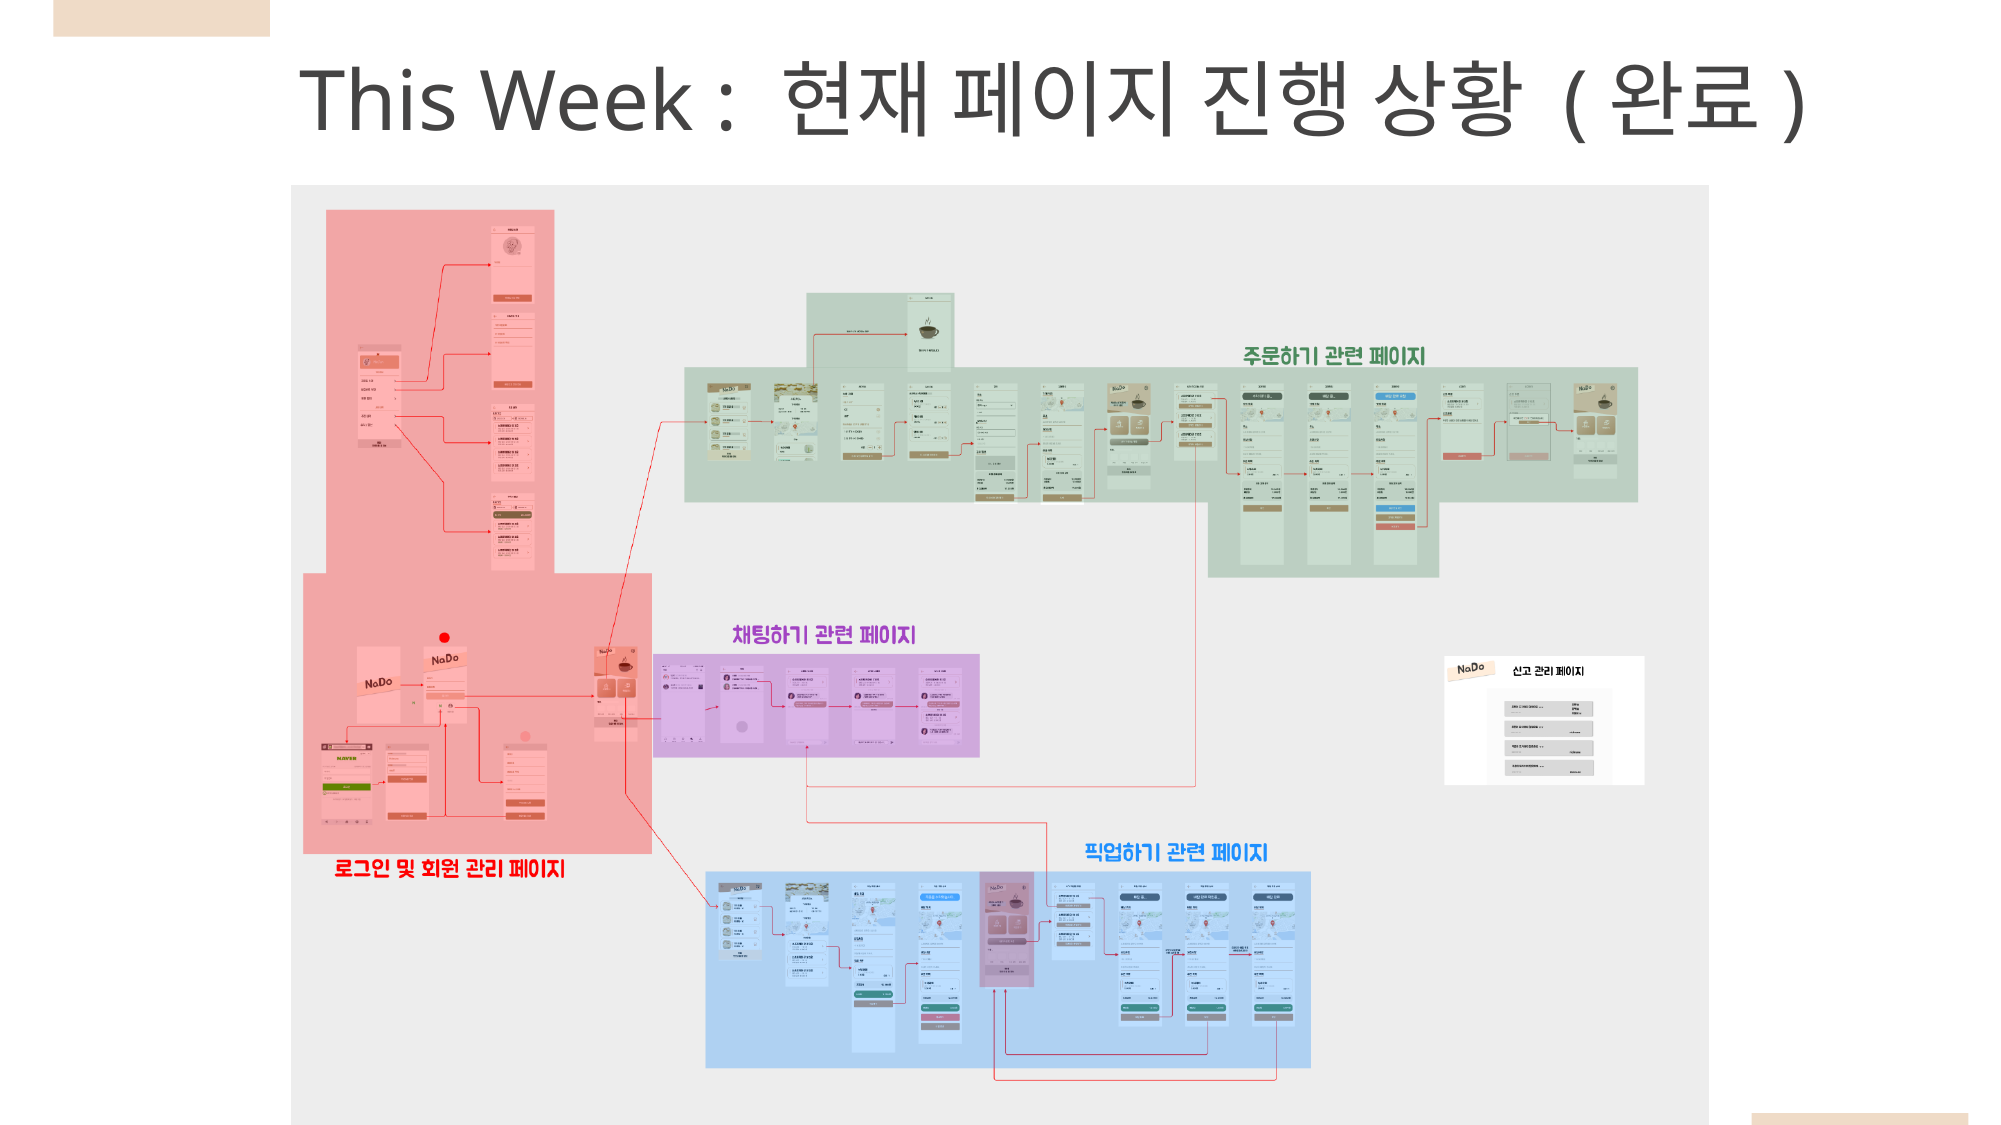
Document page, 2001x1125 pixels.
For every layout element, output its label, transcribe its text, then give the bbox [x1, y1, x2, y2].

text_box This Week : 현재 페이지 진행 상황 (완료) [284, 39, 1903, 155]
text_box [1751, 1113, 1969, 1125]
text_box [53, 0, 270, 37]
picture [290, 185, 1710, 1125]
